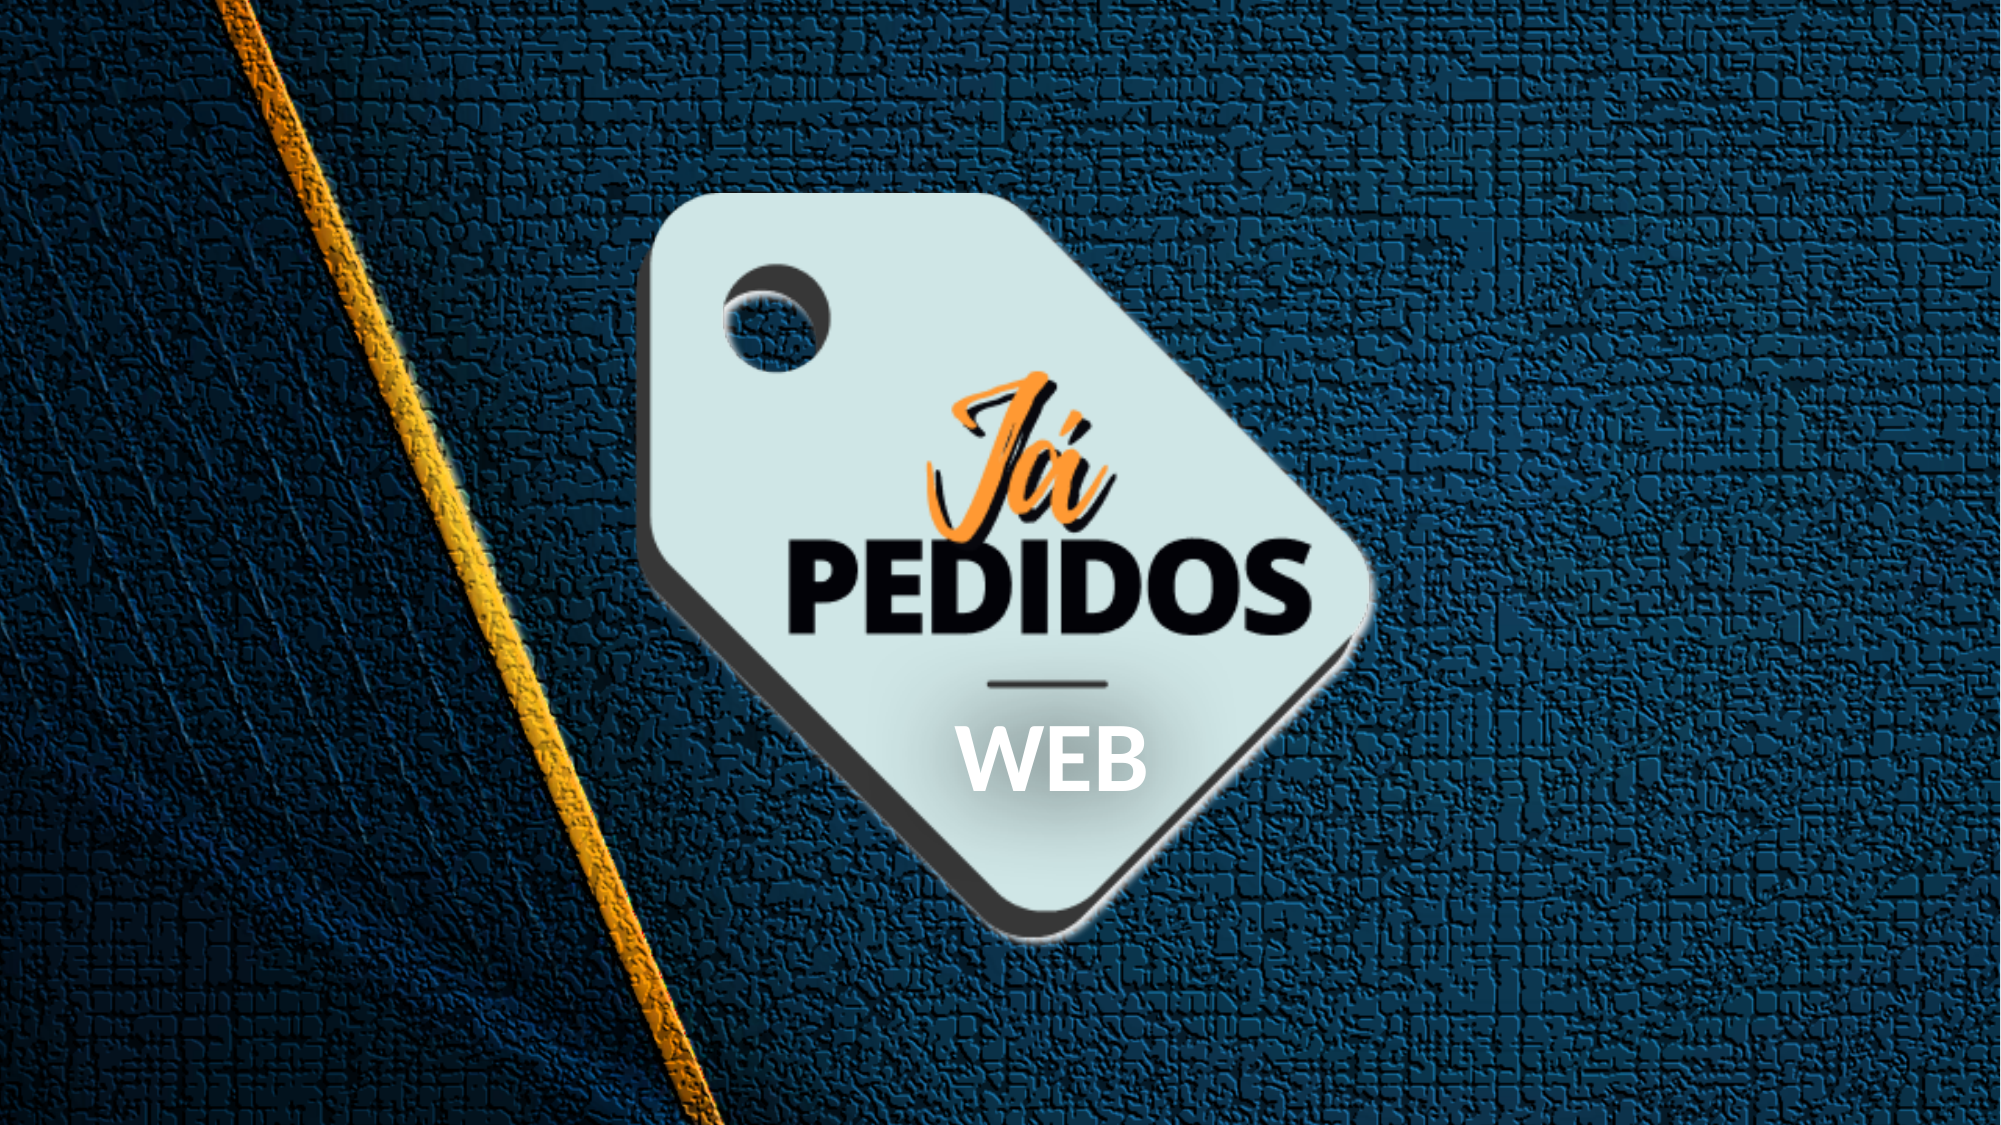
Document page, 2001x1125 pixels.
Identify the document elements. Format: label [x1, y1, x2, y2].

text_box [618, 193, 1382, 940]
picture [0, 0, 2001, 1125]
